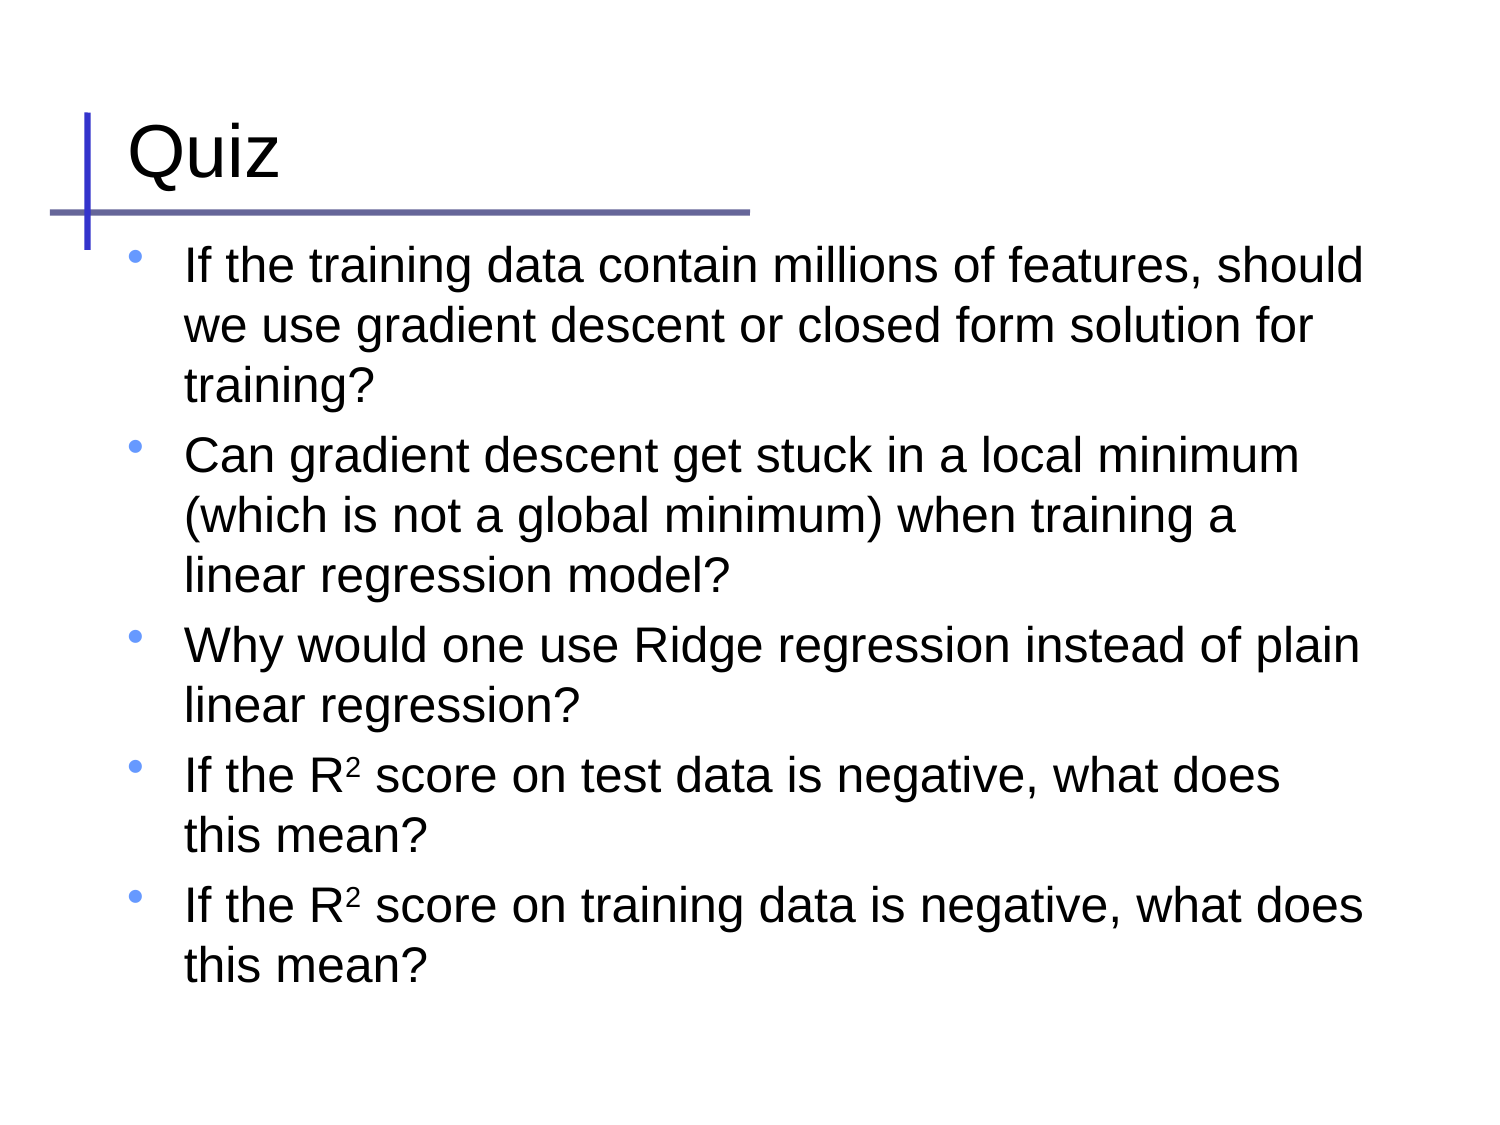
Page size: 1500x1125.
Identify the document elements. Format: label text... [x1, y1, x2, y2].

title Quiz [112, 37, 1388, 200]
list If the training data contain millions of features, should we use gradient descent or closed form solution for training? Can gradient descent get stuck in a local minimum (which is not a global minimum) when training a linear regression model? Why would one use Ridge regression instead of plain linear regression? If the R2 score on test data is negative, what does this mean? If the R2 score on training data is negative, what does this mean? [112, 224, 1388, 1013]
